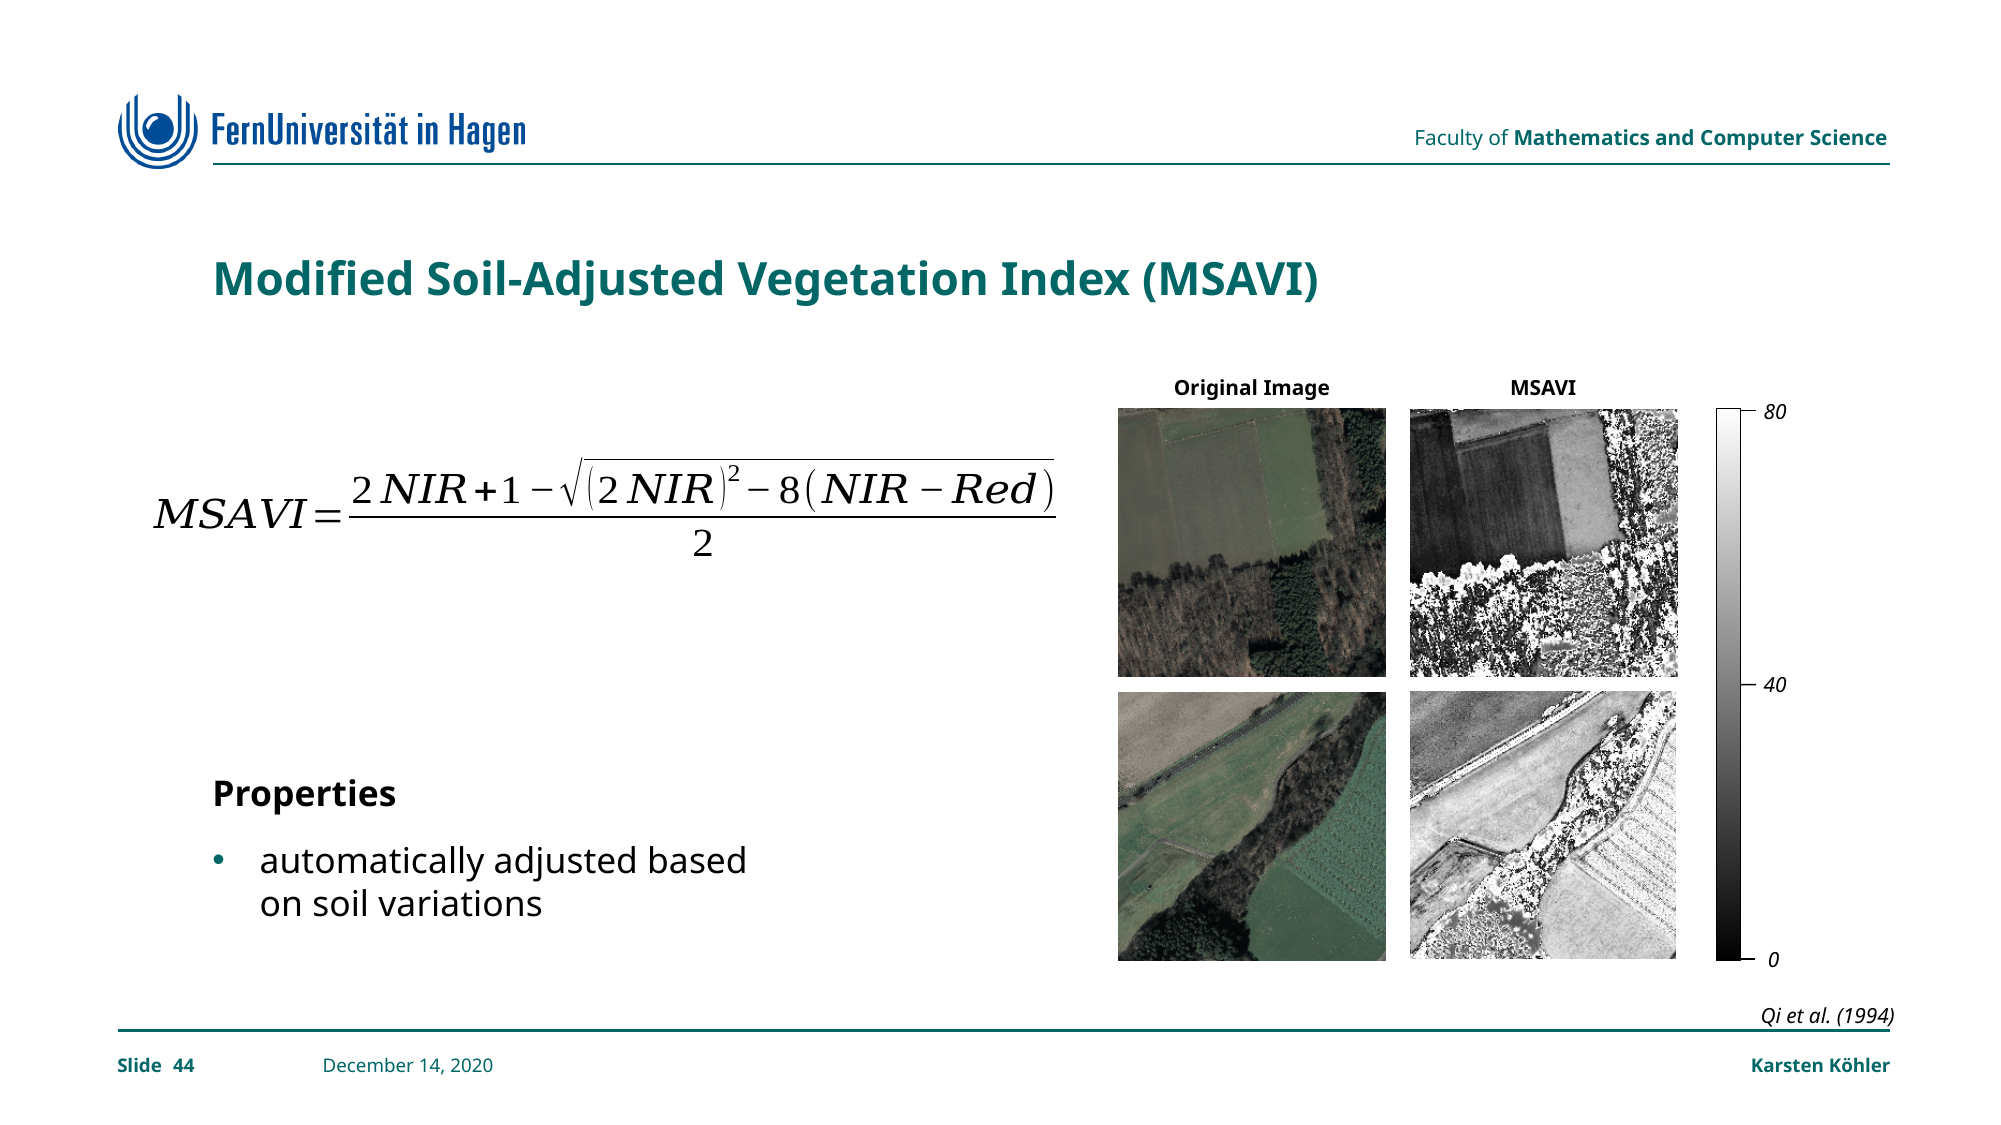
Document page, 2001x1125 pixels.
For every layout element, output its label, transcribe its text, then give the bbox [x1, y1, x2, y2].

text_box Original Image [1145, 374, 1359, 407]
text_box 40 [1747, 669, 1803, 699]
slide_number 44 [173, 1054, 280, 1094]
text_box MSAVI [1436, 374, 1650, 408]
text_box Qi et al. (1994) [1460, 995, 1910, 1036]
picture [1410, 409, 1678, 678]
text_box 80 [1747, 396, 1803, 426]
picture [1117, 408, 1387, 678]
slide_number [322, 1054, 528, 1094]
text_box [1715, 407, 1743, 962]
text_box Properties automatically adjusted based on soil variations [212, 770, 776, 1012]
picture [1410, 691, 1676, 959]
title Modified Soil-Adjusted Vegetation Index (MSAVI) [212, 249, 1890, 315]
picture [118, 94, 525, 169]
footer Karsten Köhler [595, 1054, 1891, 1094]
text_box 0 [1745, 944, 1802, 973]
picture [1117, 692, 1387, 961]
